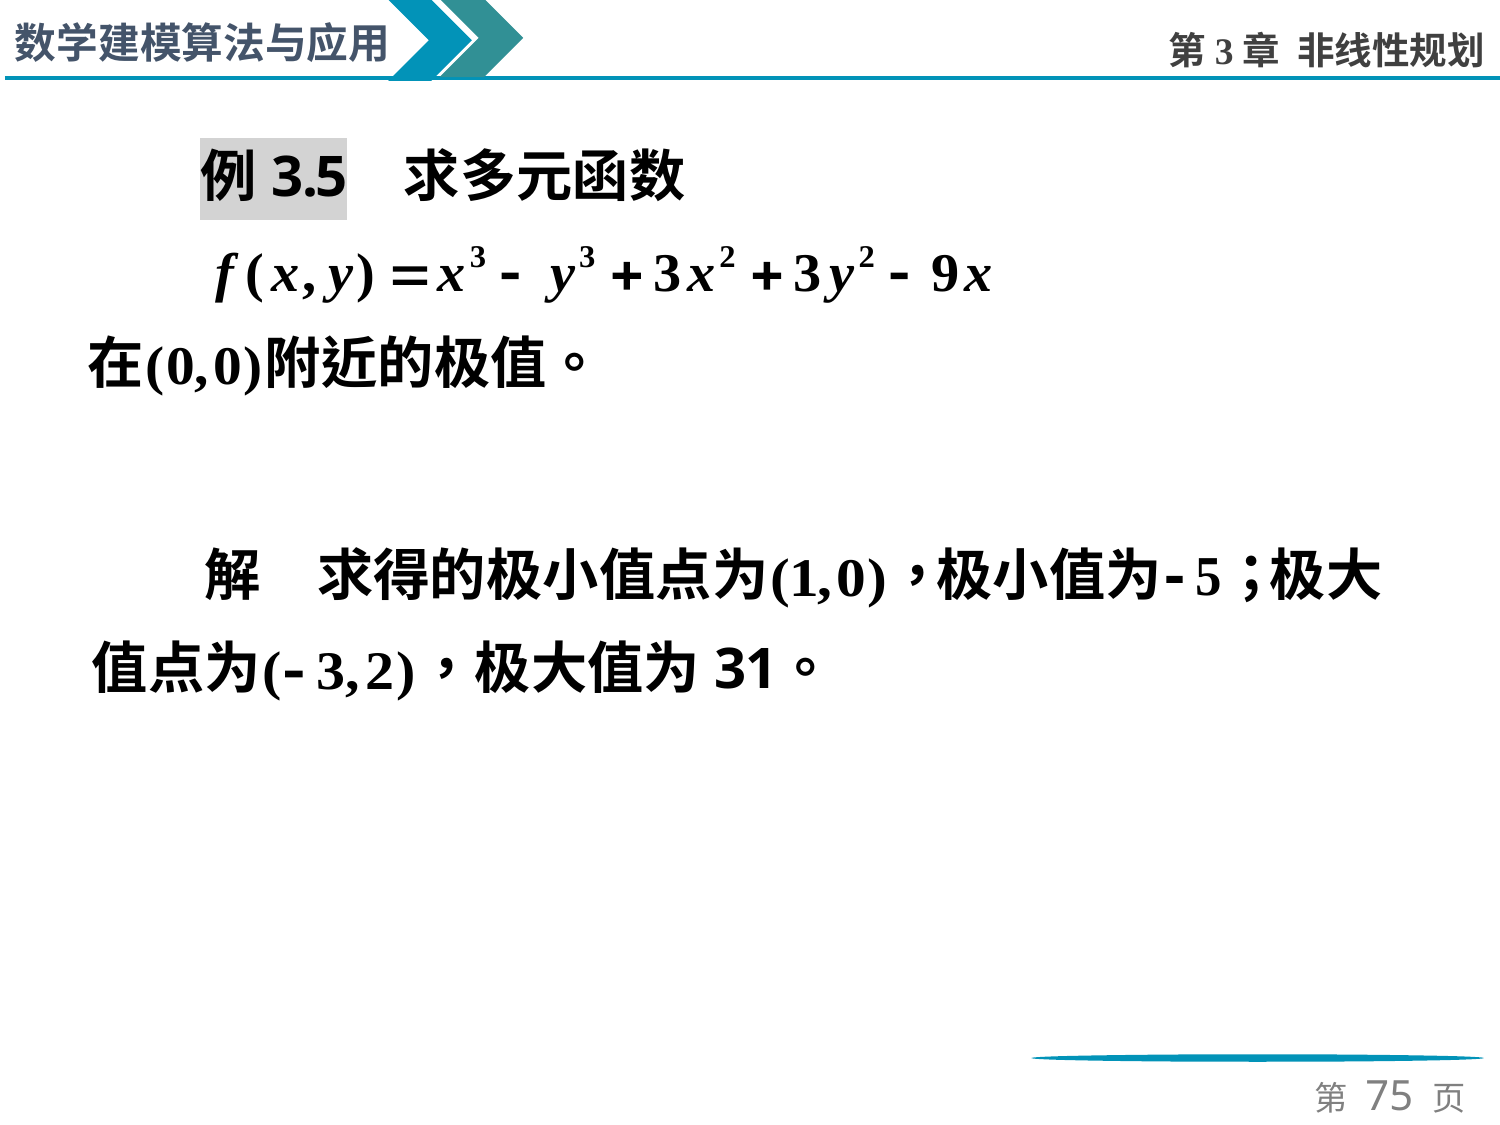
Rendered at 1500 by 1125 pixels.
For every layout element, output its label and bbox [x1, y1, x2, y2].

text_box [91, 531, 1381, 993]
text_box [87, 131, 1377, 594]
